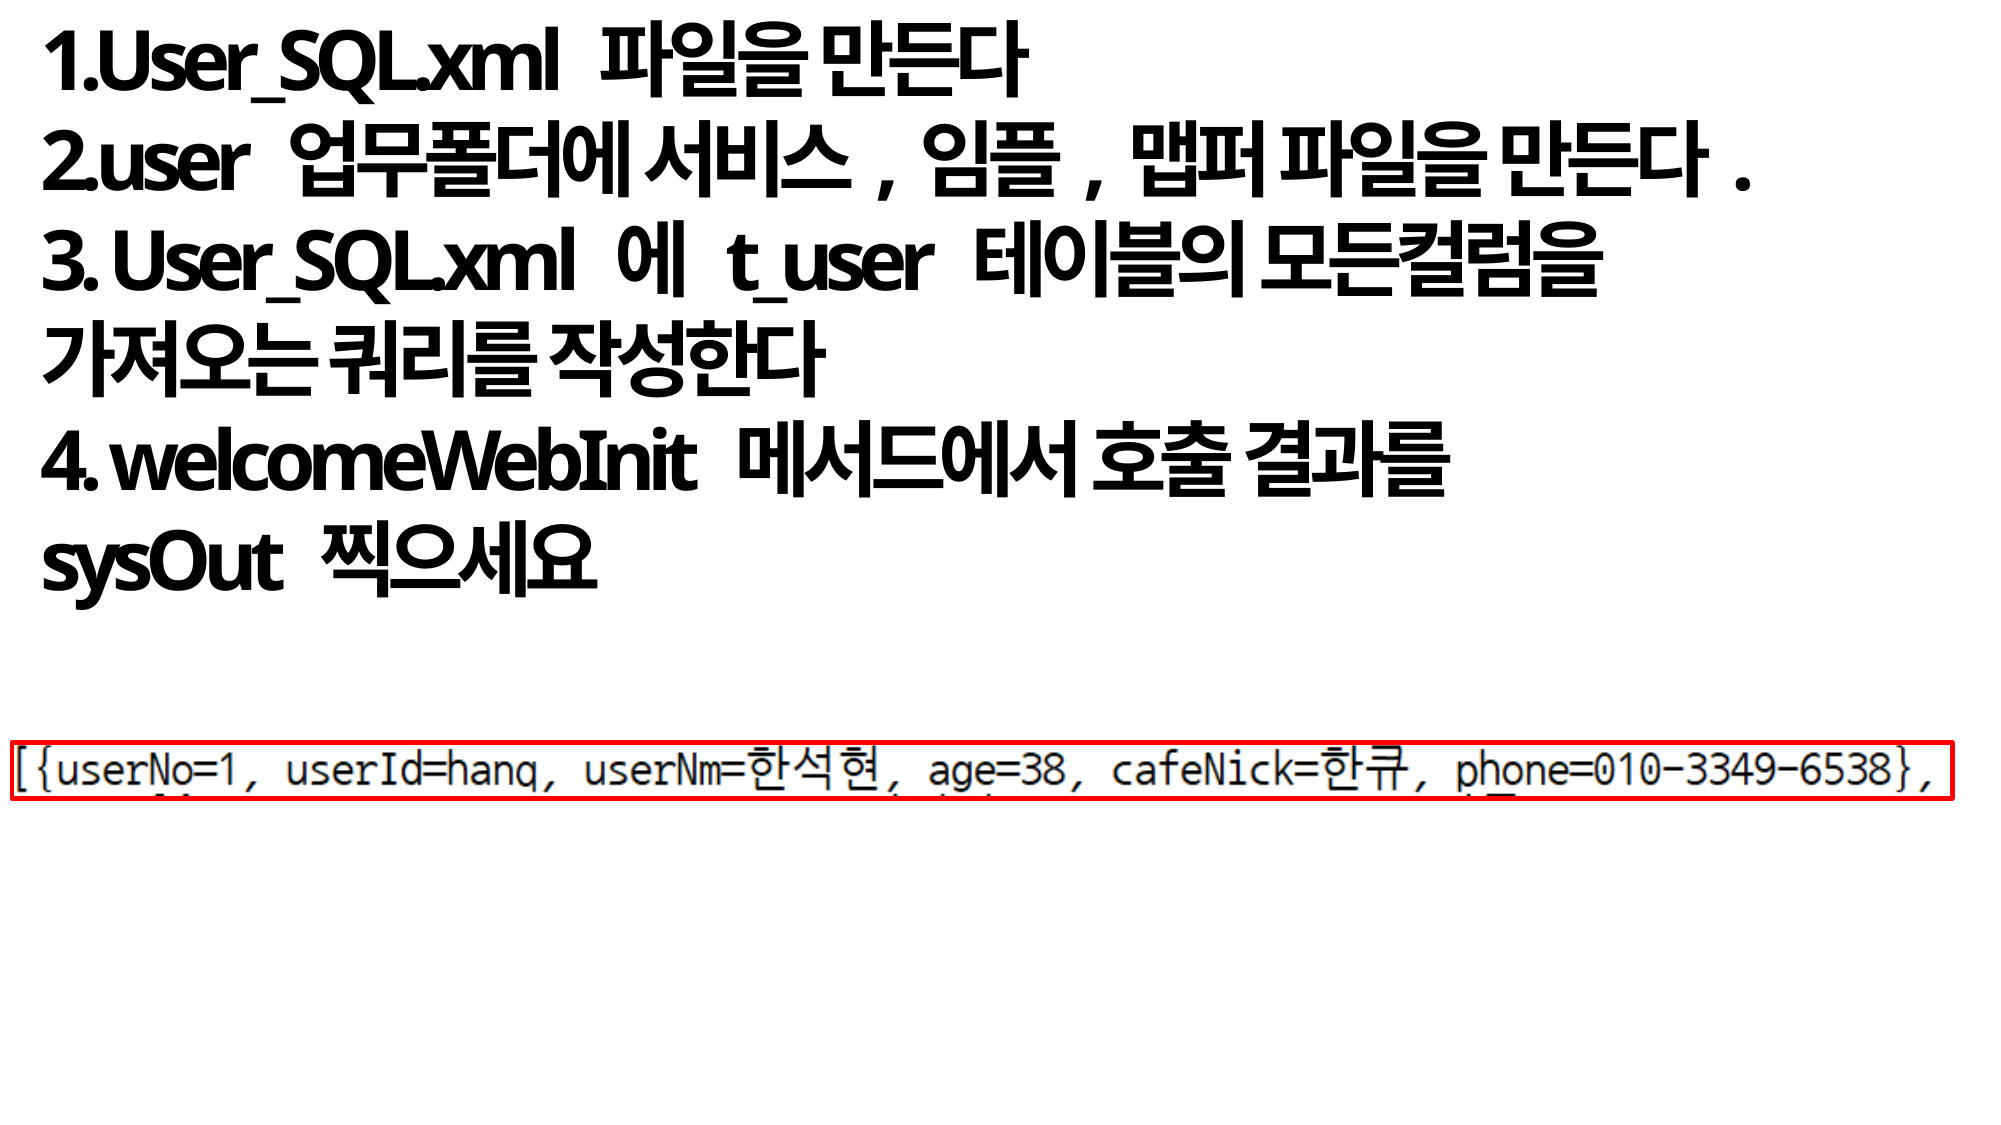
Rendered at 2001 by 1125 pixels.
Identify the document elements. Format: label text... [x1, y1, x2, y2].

picture [14, 744, 1950, 796]
text_box 1.User_SQL.xml 파일을 만든다 2.user 업무폴더에 서비스,임플,맵퍼 파일을 만든다. 3. User_SQL.xml 에 t_user 테이블의 모든컬럼을 가져오는 쿼리를 작성한다 4. welcomeWebInit 메서드에서 호출 결과를 sysOut 찍으세요 [25, 0, 1950, 615]
